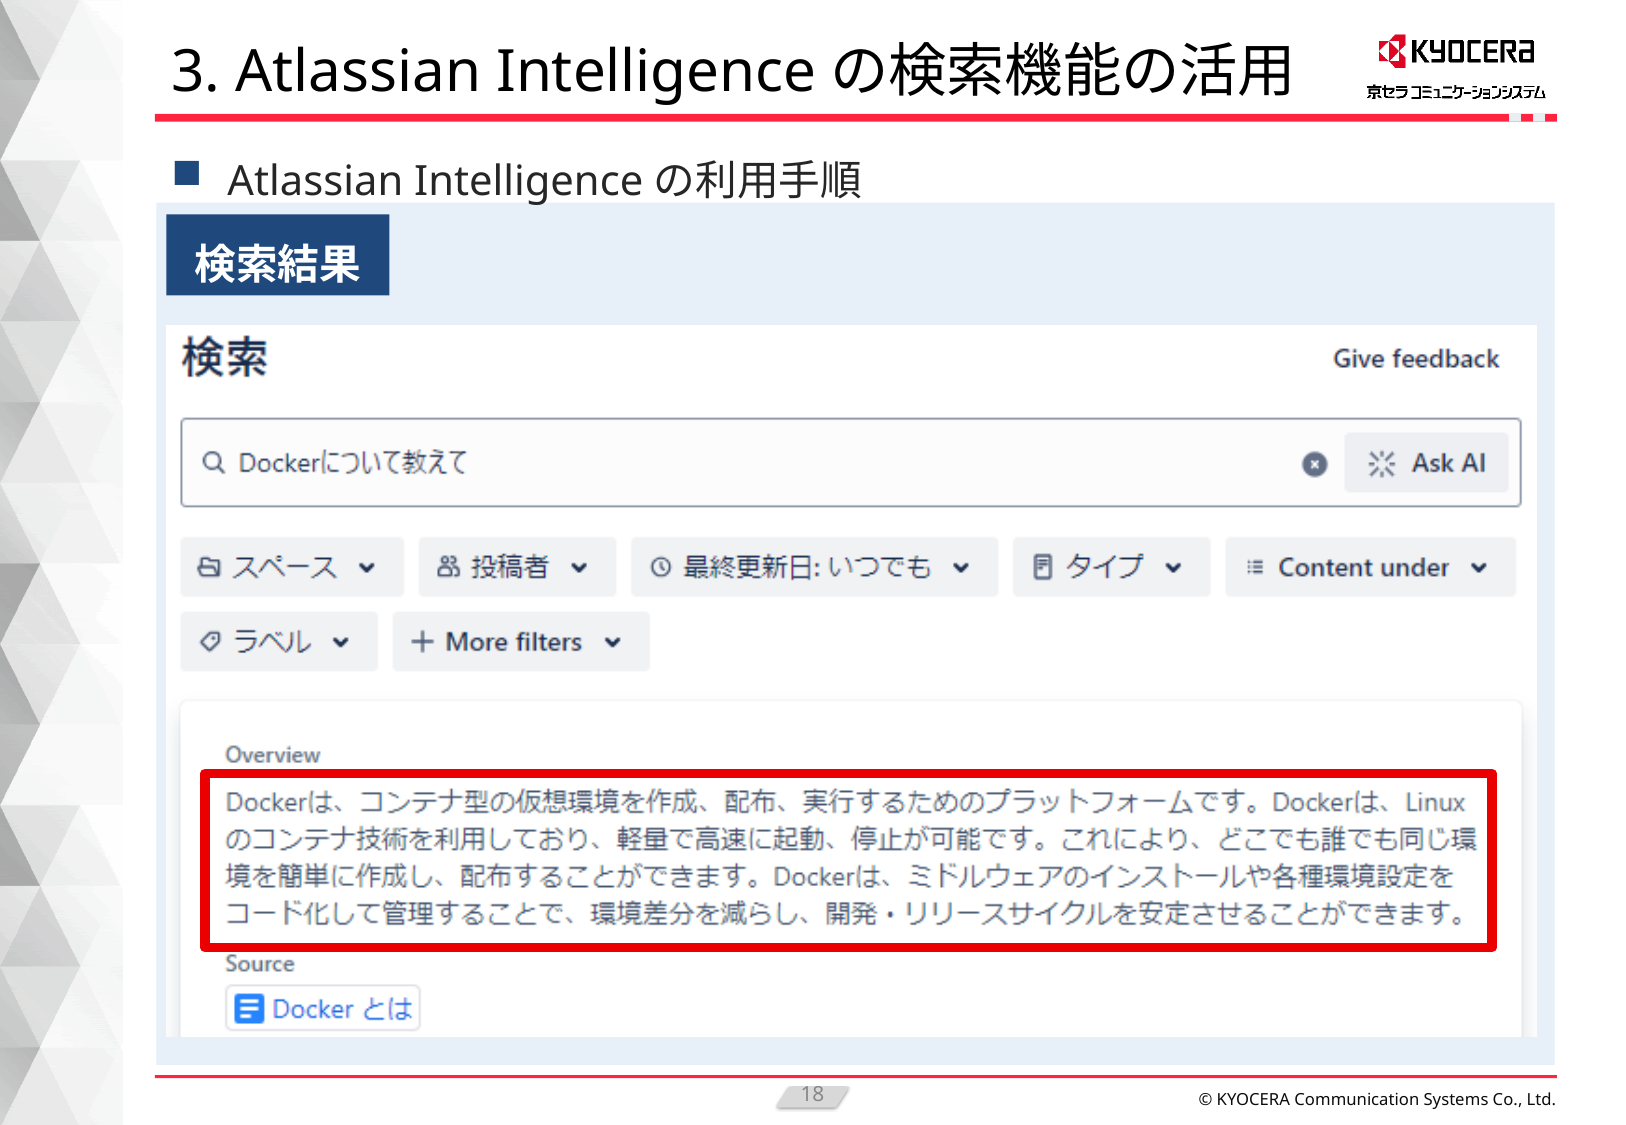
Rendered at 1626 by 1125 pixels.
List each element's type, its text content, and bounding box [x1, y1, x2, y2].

picture [1347, 24, 1565, 108]
picture [166, 325, 1537, 1037]
text_box Atlassian Intelligenceの利用手順 [156, 146, 896, 211]
title 3. Atlassian Intelligenceの検索機能の活用 [156, 20, 1337, 125]
text_box [154, 201, 1557, 1067]
text_box 検索結果 [166, 214, 390, 296]
slide_number 18 [629, 1065, 996, 1125]
picture [0, 0, 123, 1125]
